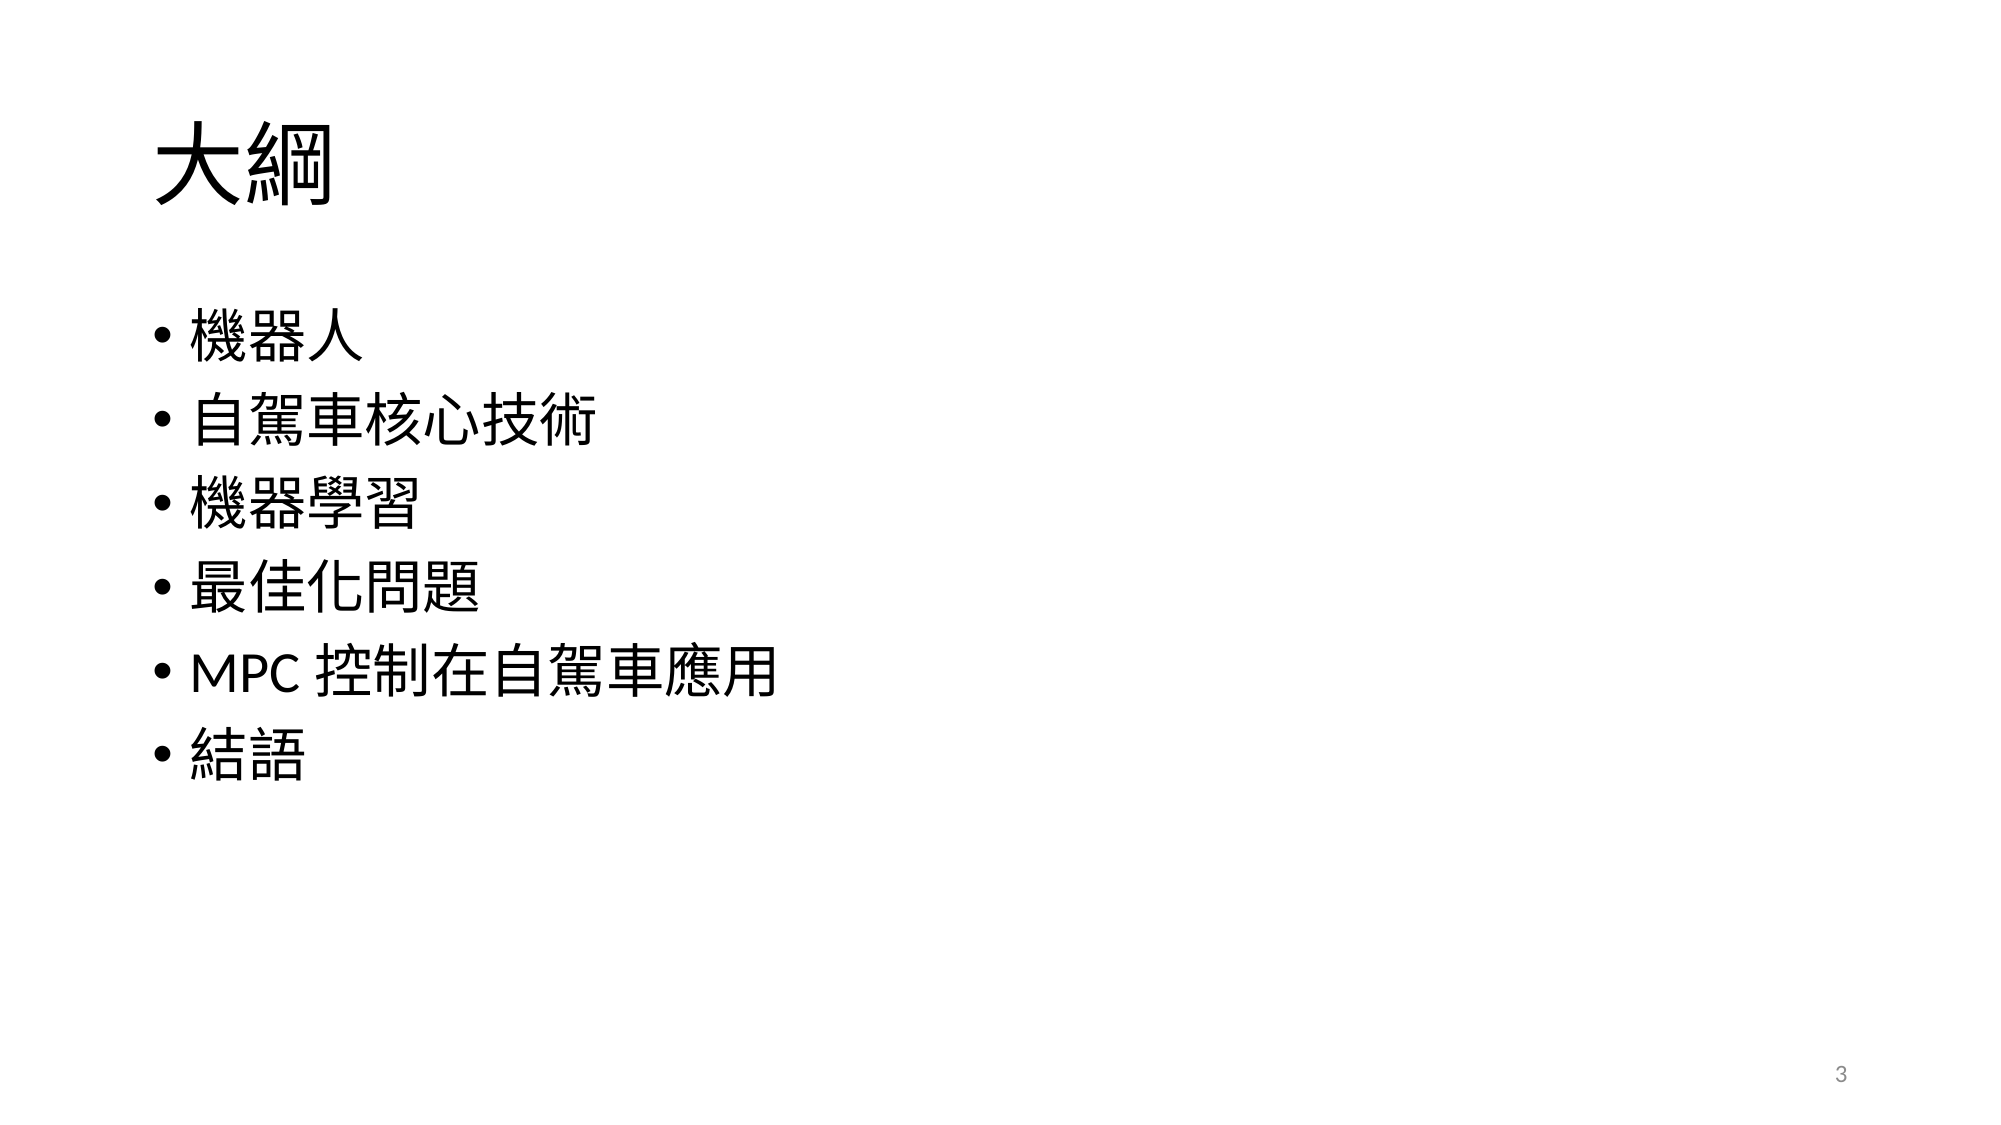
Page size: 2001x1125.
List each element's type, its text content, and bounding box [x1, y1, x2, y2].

title 大綱 [137, 59, 1863, 278]
list 機器人 自駕車核心技術 機器學習 最佳化問題 MPC控制在自駕車應用 結語 [137, 299, 1863, 1014]
slide_number 3 [1412, 1042, 1863, 1103]
